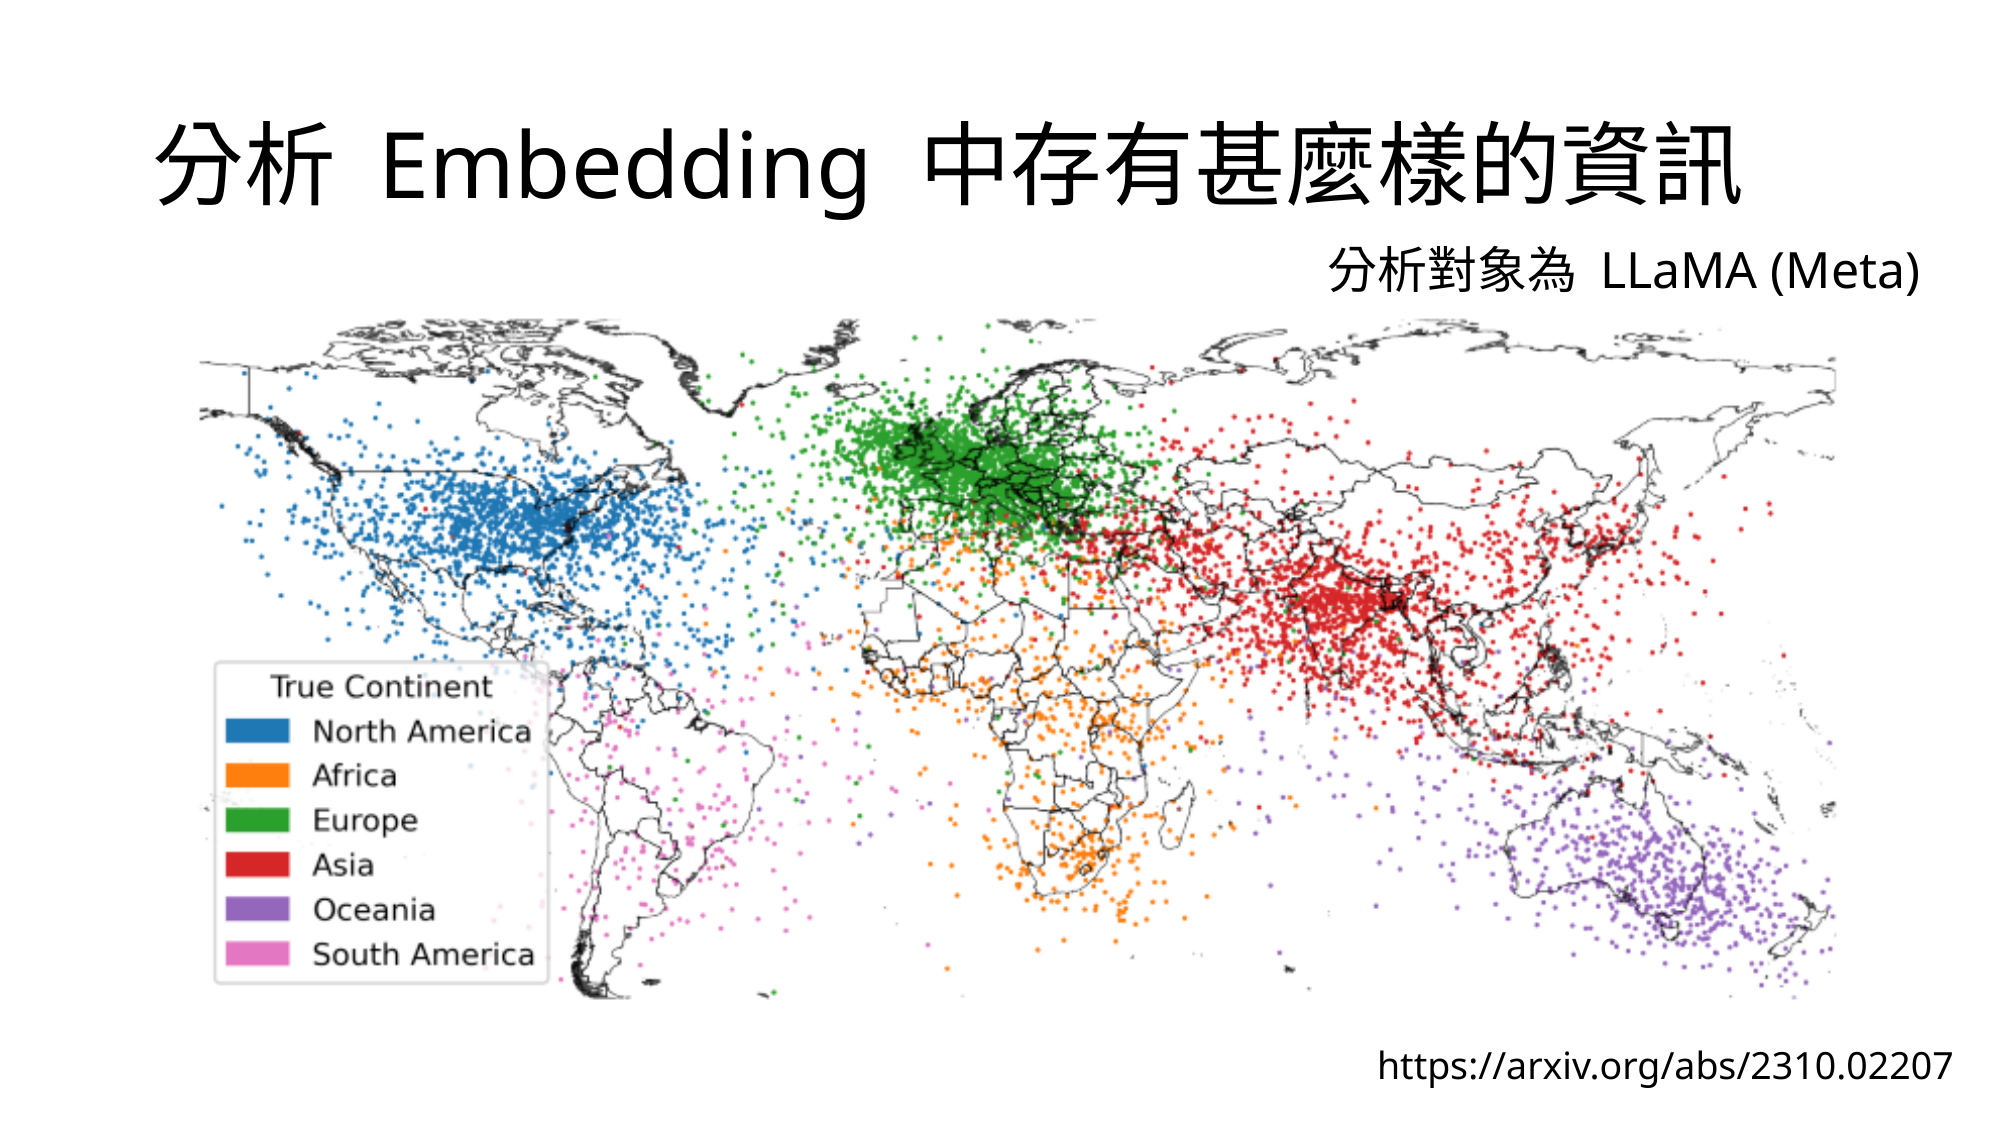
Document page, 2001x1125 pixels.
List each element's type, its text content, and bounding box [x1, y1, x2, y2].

text_box https://arxiv.org/abs/2310.02207 [1362, 1034, 2000, 1095]
picture [172, 276, 1863, 1014]
text_box 分析對象為 LLaMA (Meta) [1312, 230, 1937, 366]
title 分析 Embedding 中存有甚麼樣的資訊 [137, 59, 1863, 278]
